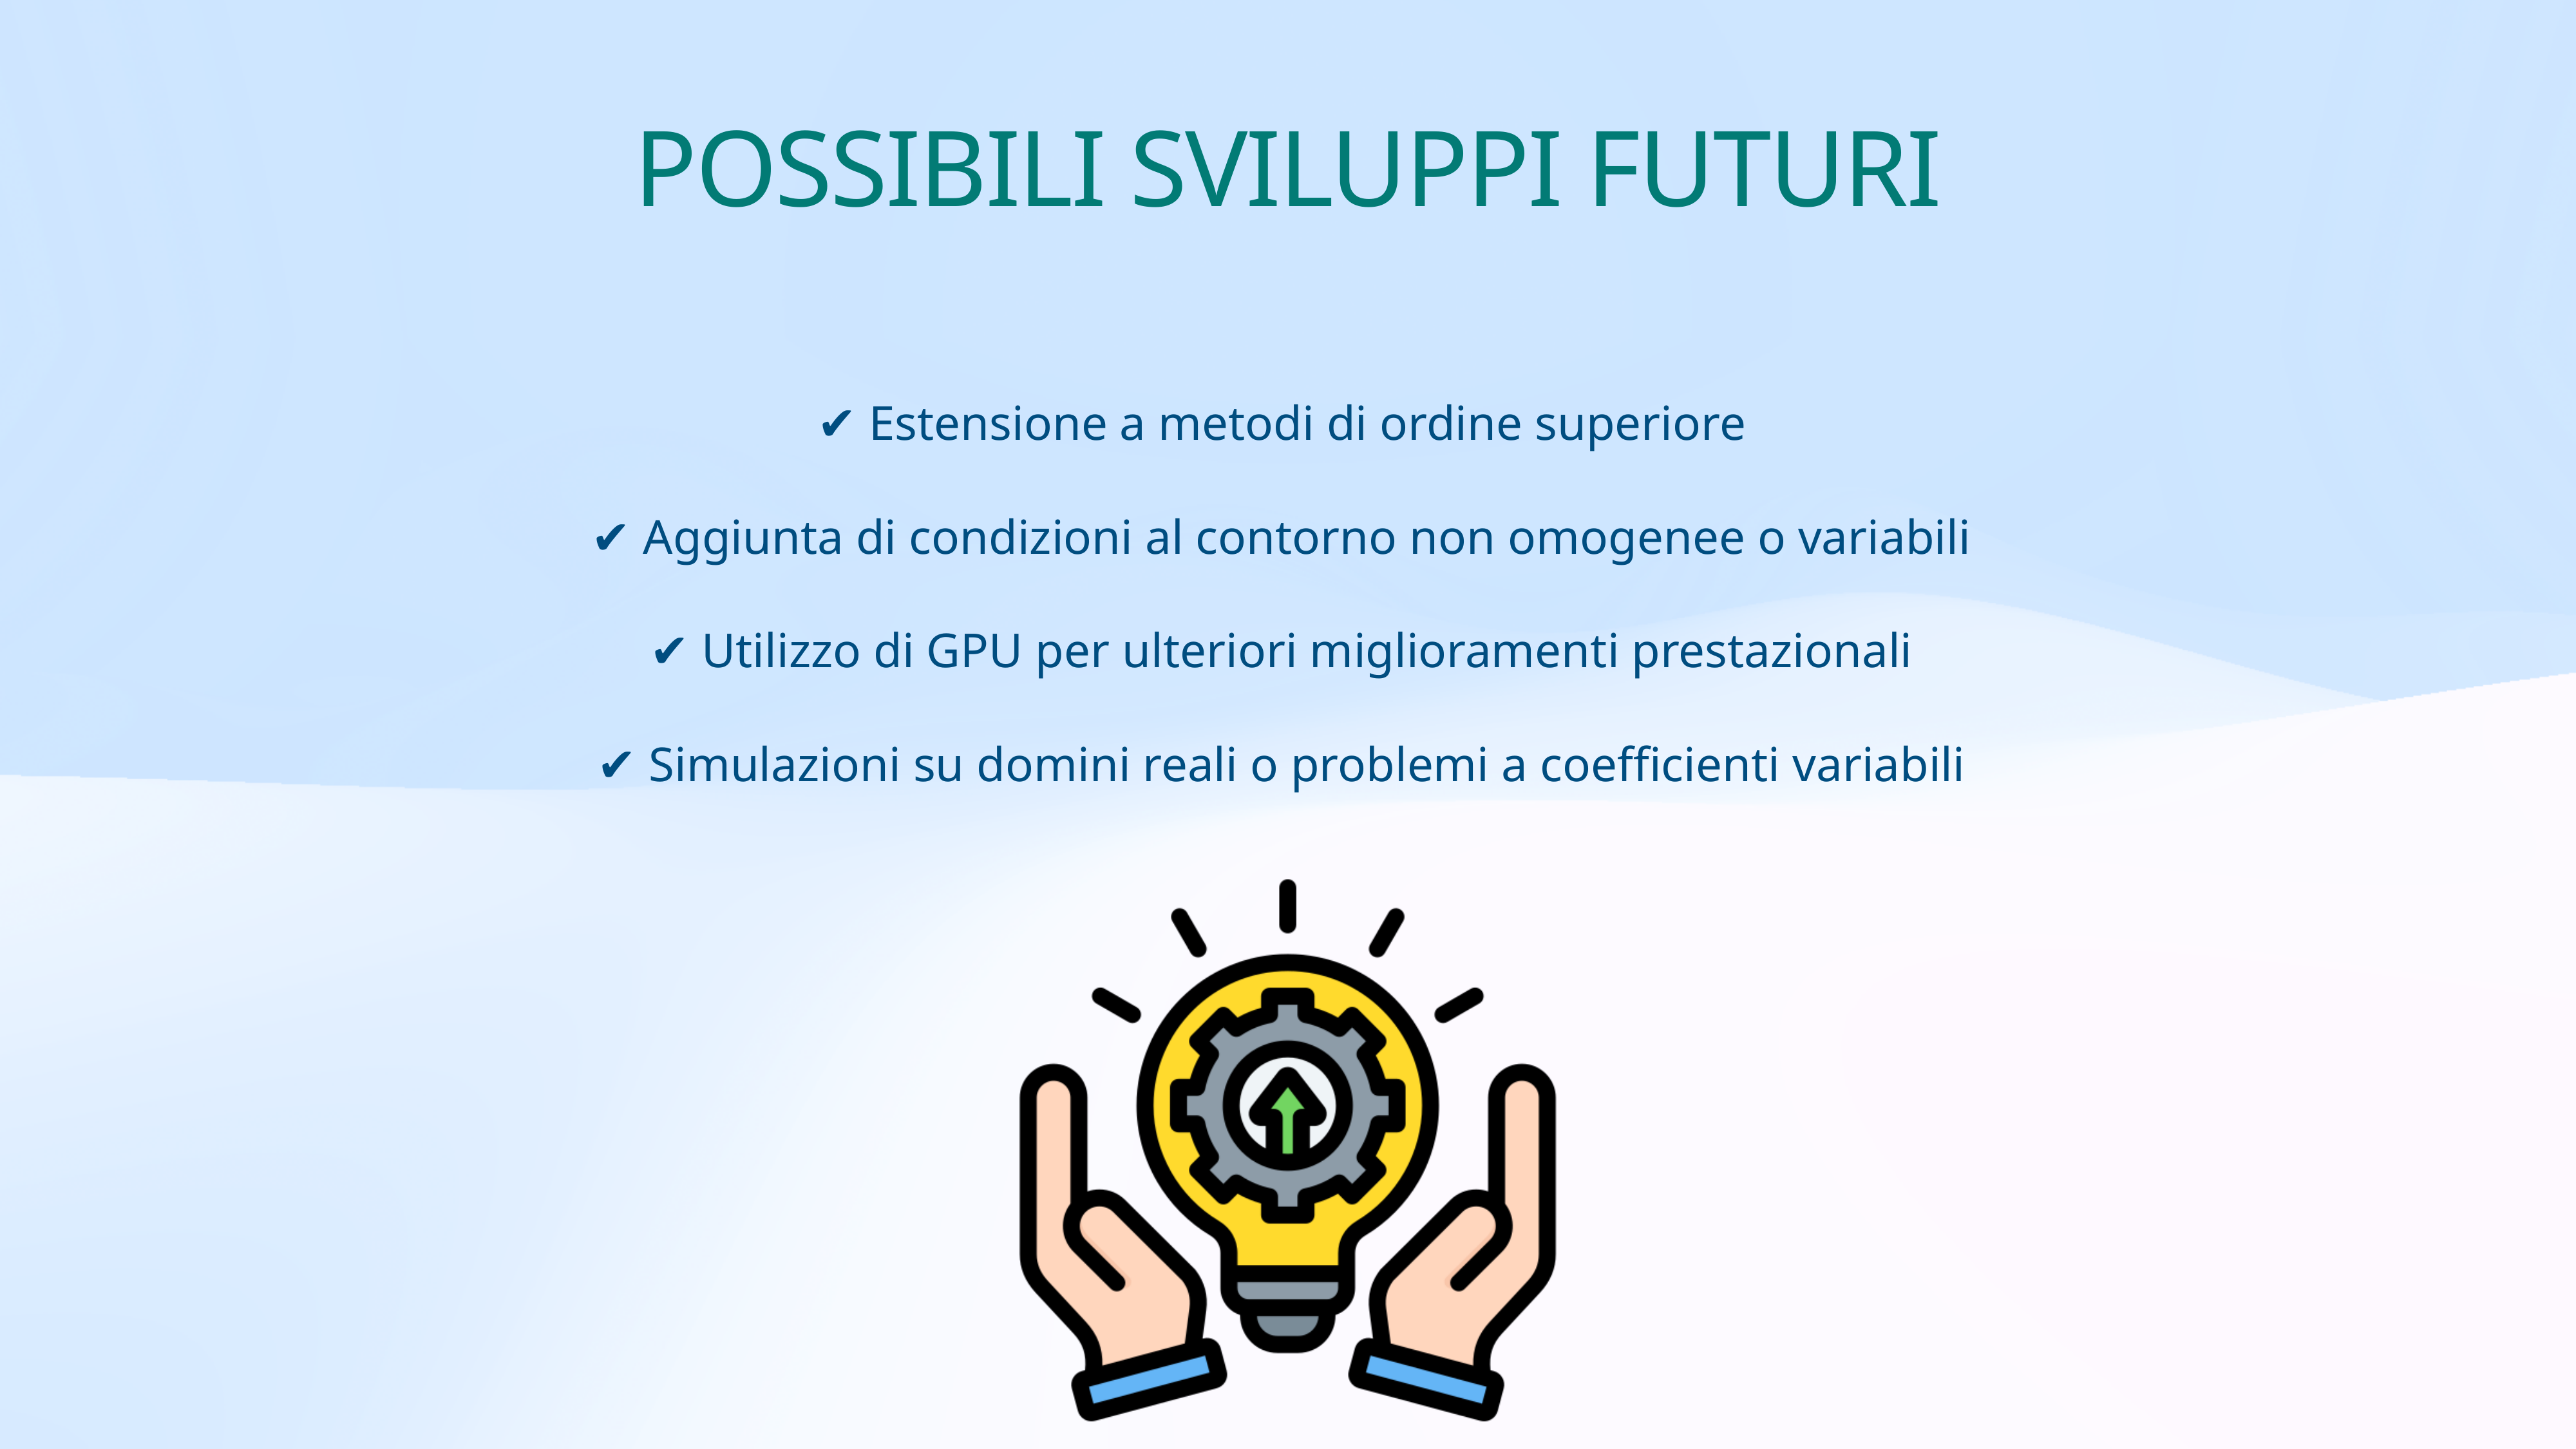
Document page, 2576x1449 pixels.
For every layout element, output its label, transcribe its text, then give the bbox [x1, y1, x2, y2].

list ✔ Estensione a metodi di ordine superiore ✔ Aggiunta di condizioni al contorno non omogenee o variabili ✔ Utilizzo di GPU per ulteriori miglioramenti prestazionali ✔ Simulazioni su domini reali o problemi a coefficienti variabili [127, 320, 2449, 864]
title POSSIBILI SVILUPPI FUTURI [127, 100, 2449, 252]
picture [0, 0, 2576, 1449]
